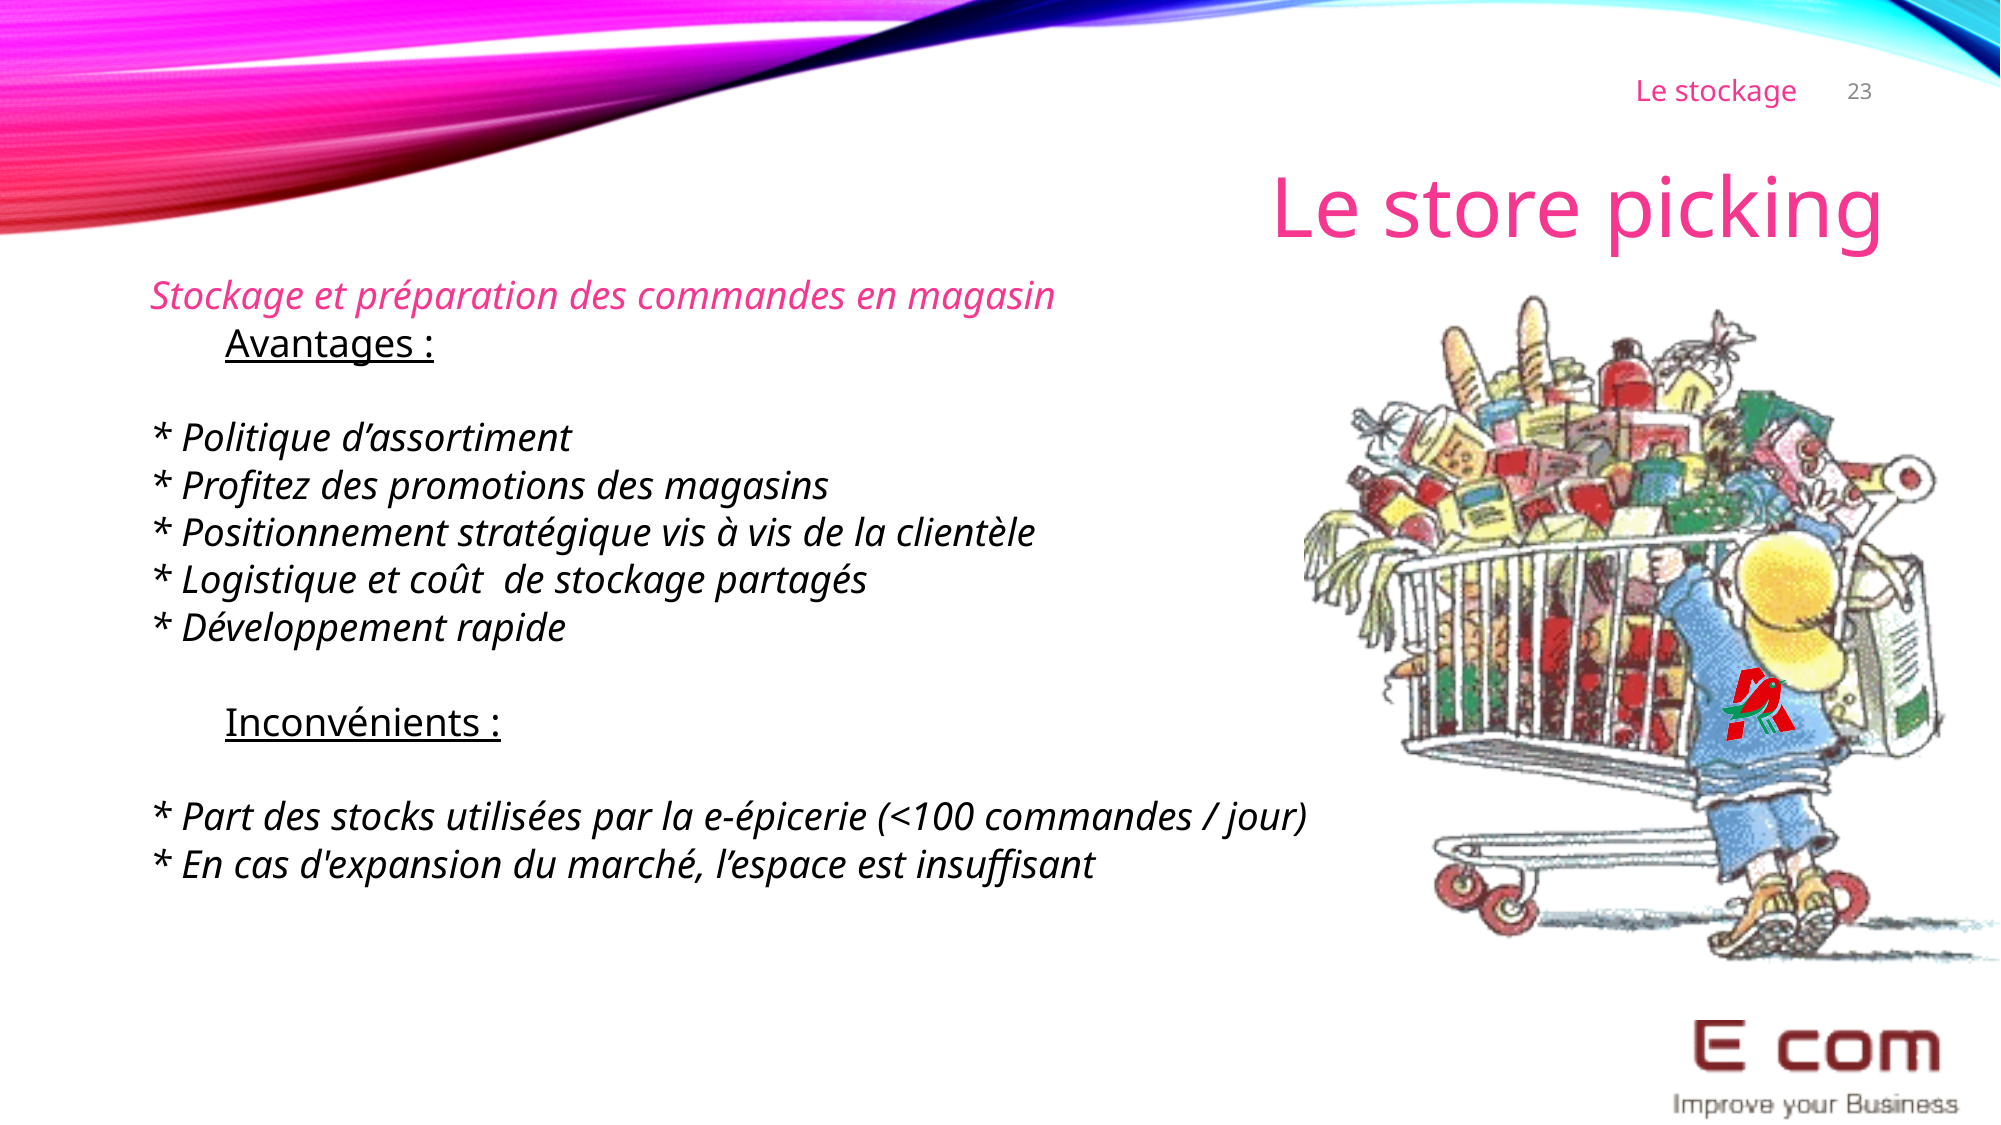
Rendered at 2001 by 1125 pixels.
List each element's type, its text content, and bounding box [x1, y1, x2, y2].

slide_number 23 [1813, 62, 1888, 123]
title Le store picking [488, 104, 1902, 267]
picture [1304, 268, 2000, 990]
picture [1910, 0, 2000, 45]
picture [1890, 0, 2000, 75]
picture [1636, 1019, 2000, 1125]
text_box Stockage et préparation des commandes en magasin Avantages : * Politique d’assortiment * Profitez des promotions des magasins * Positionnement stratégique vis à vis de la clientèle * Logistique et coût de stockage partagés * Développement rapide Inconvénients : * Part des stocks utilisées par la e-épicerie (<100 commandes / jour) * En cas d'expansion du marché, l’espace est insuffisant [0, 216, 1452, 1063]
title Le stockage [1226, 54, 1813, 131]
picture [0, 0, 2000, 237]
